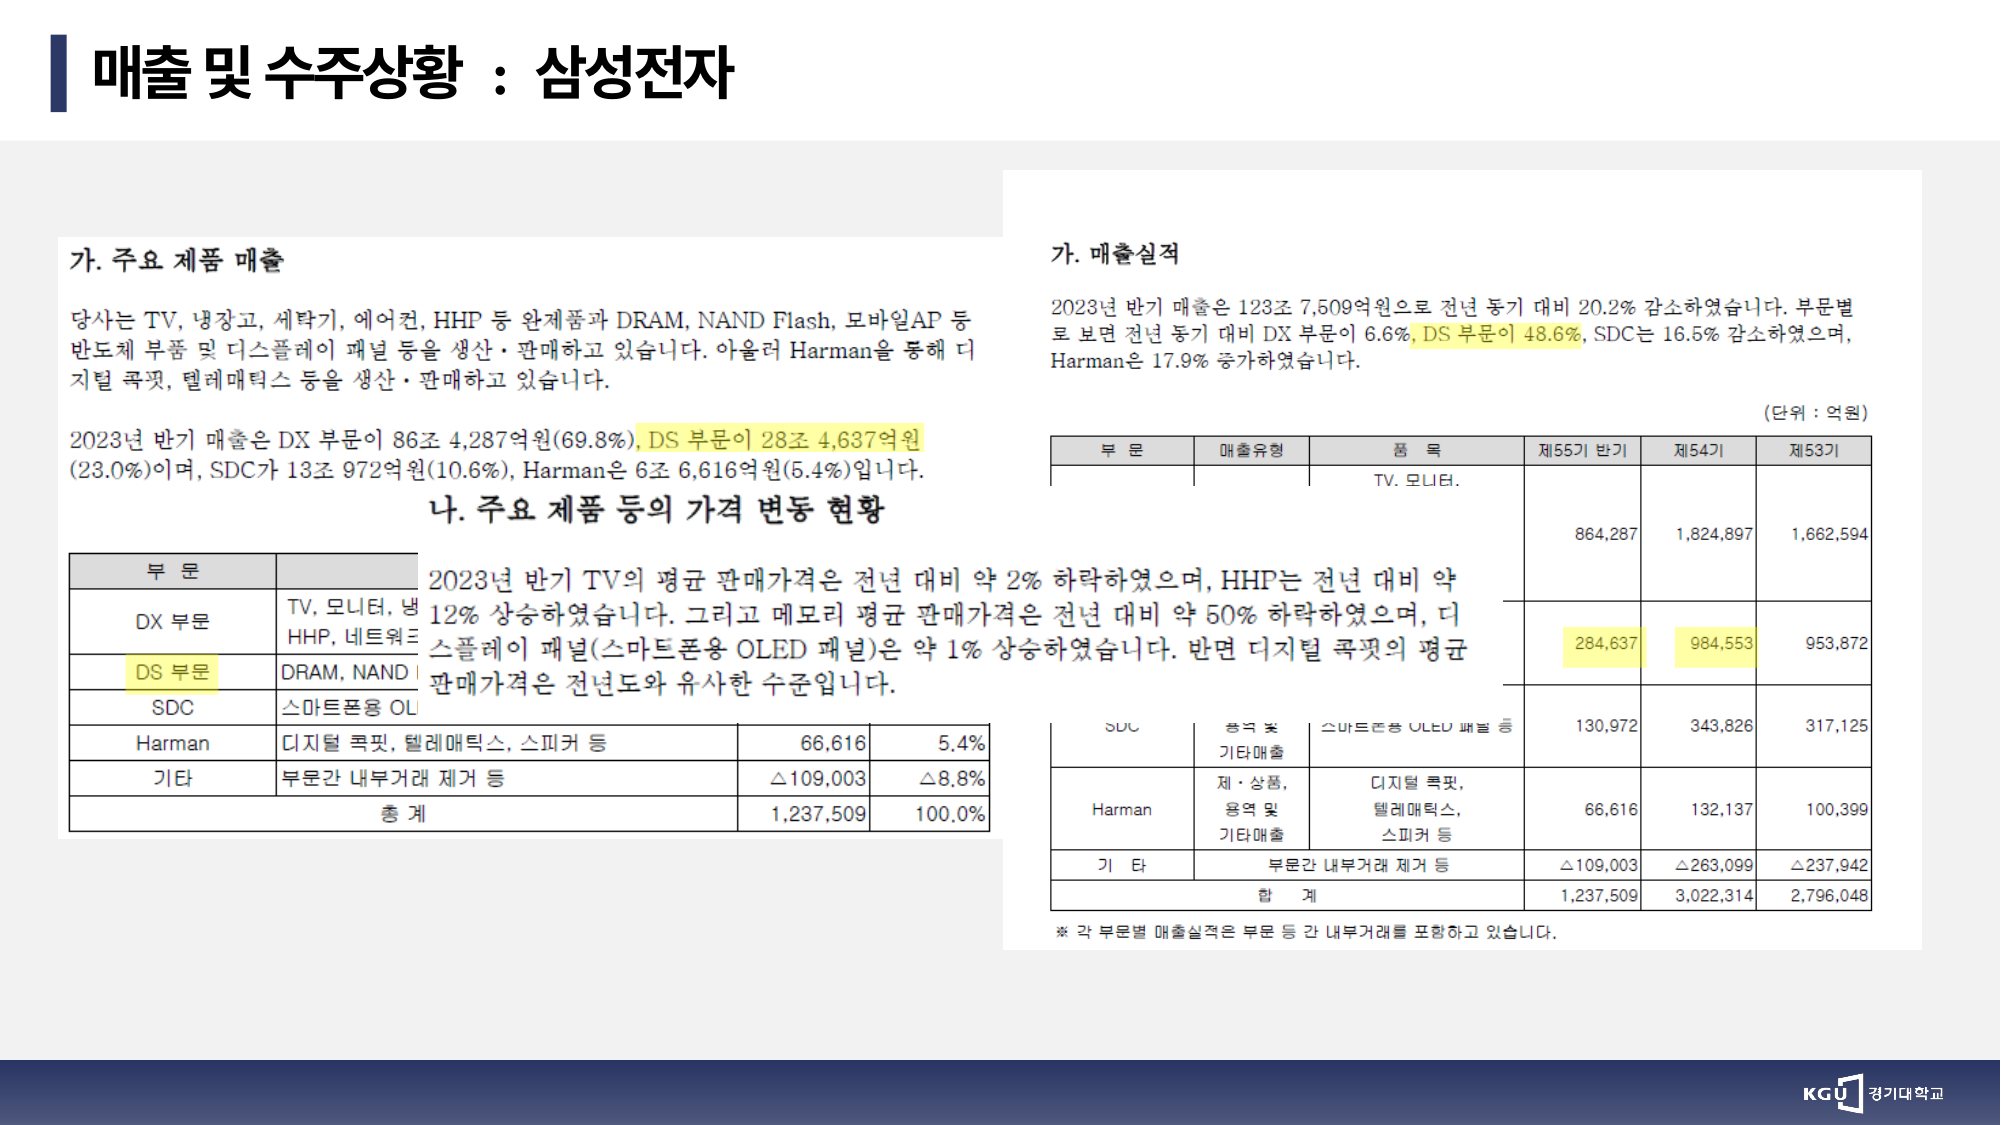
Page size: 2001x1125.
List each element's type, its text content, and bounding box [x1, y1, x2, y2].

picture [58, 170, 1922, 950]
picture [1804, 1073, 1943, 1114]
text_box [50, 34, 68, 113]
text_box 매출 및 수주상황 : 삼성전자 [76, 28, 1779, 114]
